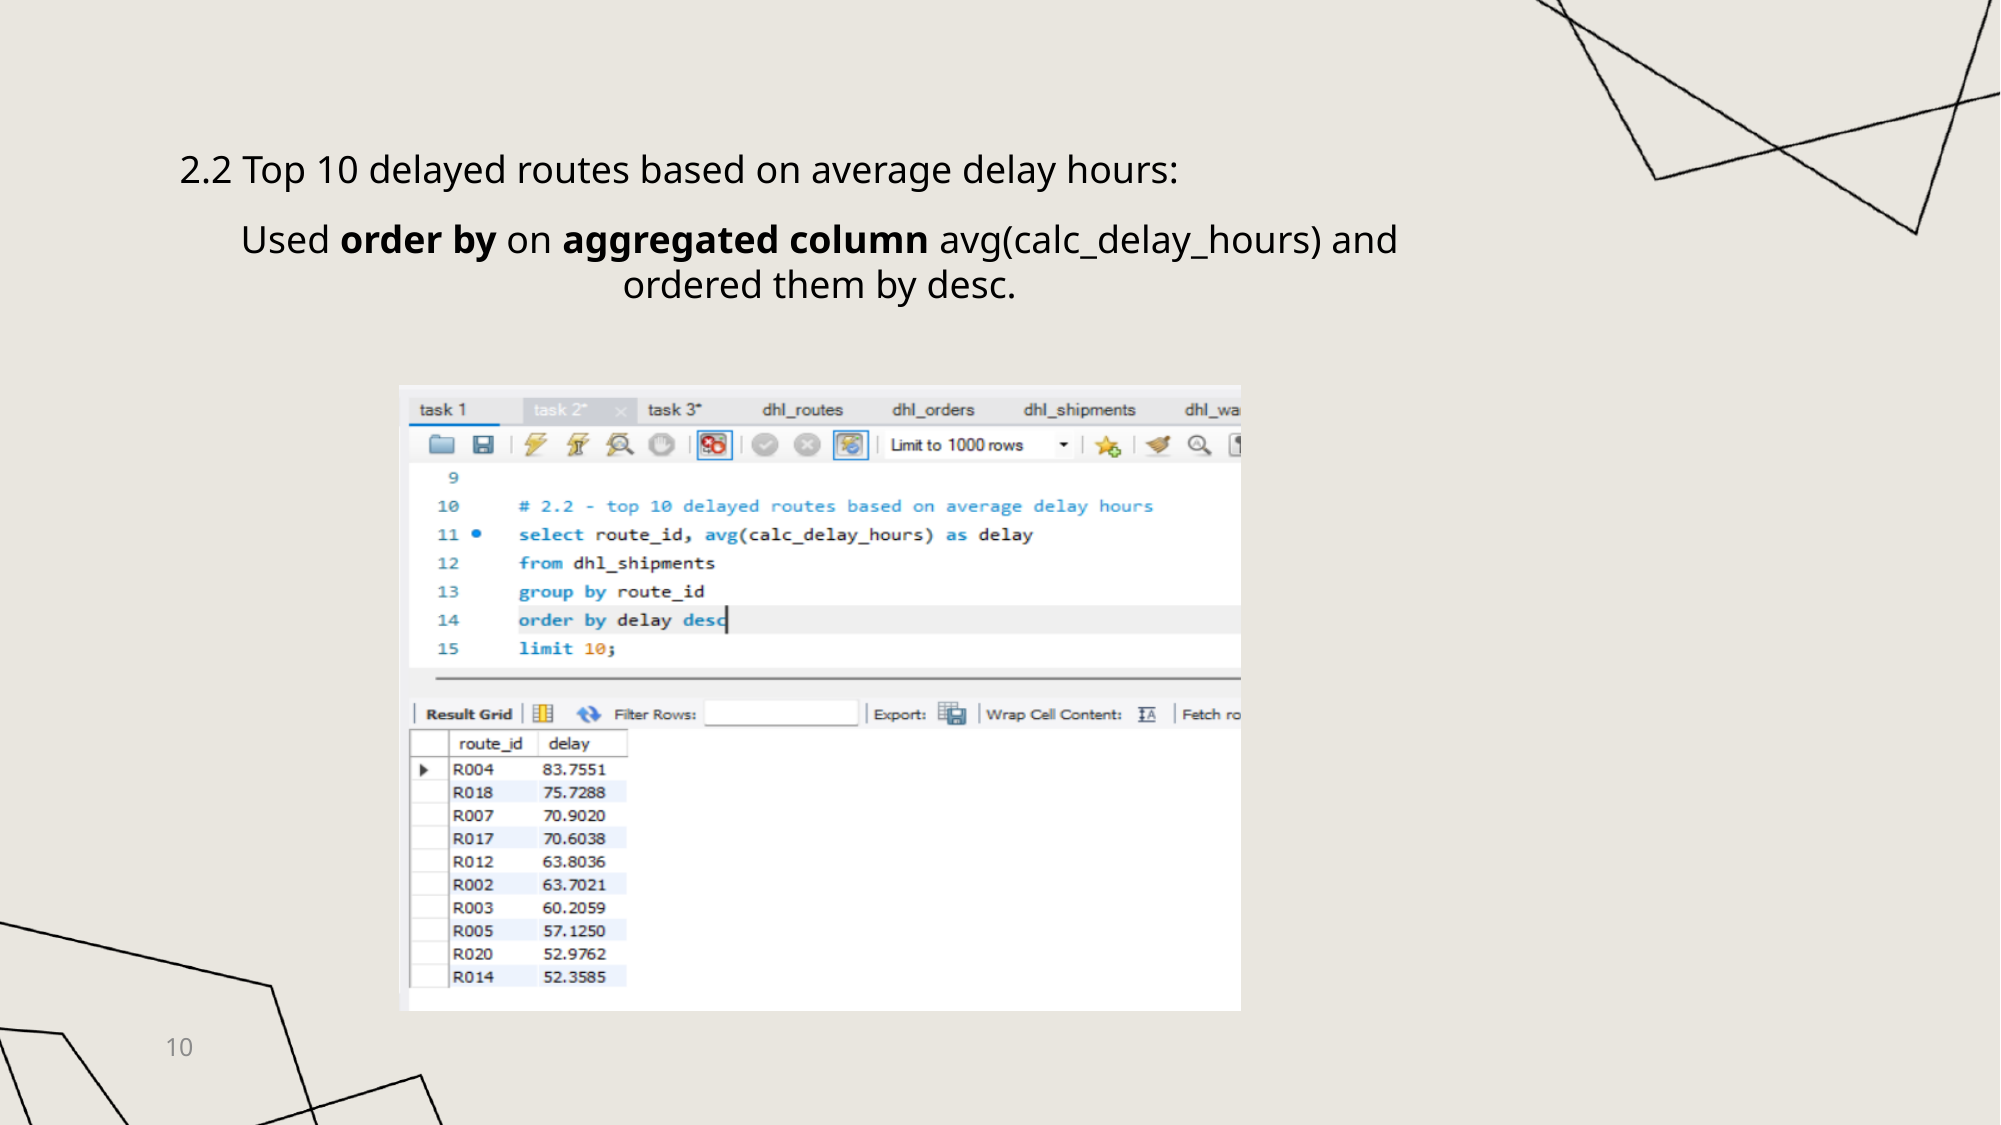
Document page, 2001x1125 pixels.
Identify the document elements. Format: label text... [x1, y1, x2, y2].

picture [0, 385, 1241, 1125]
picture [1509, 0, 2001, 249]
text_box 2.2 Top 10 delayed routes based on average delay hours: Used order by on aggregated column avg(calc_delay_hours) and ordered them by desc. [164, 138, 1475, 384]
slide_number 10 [150, 1024, 254, 1074]
